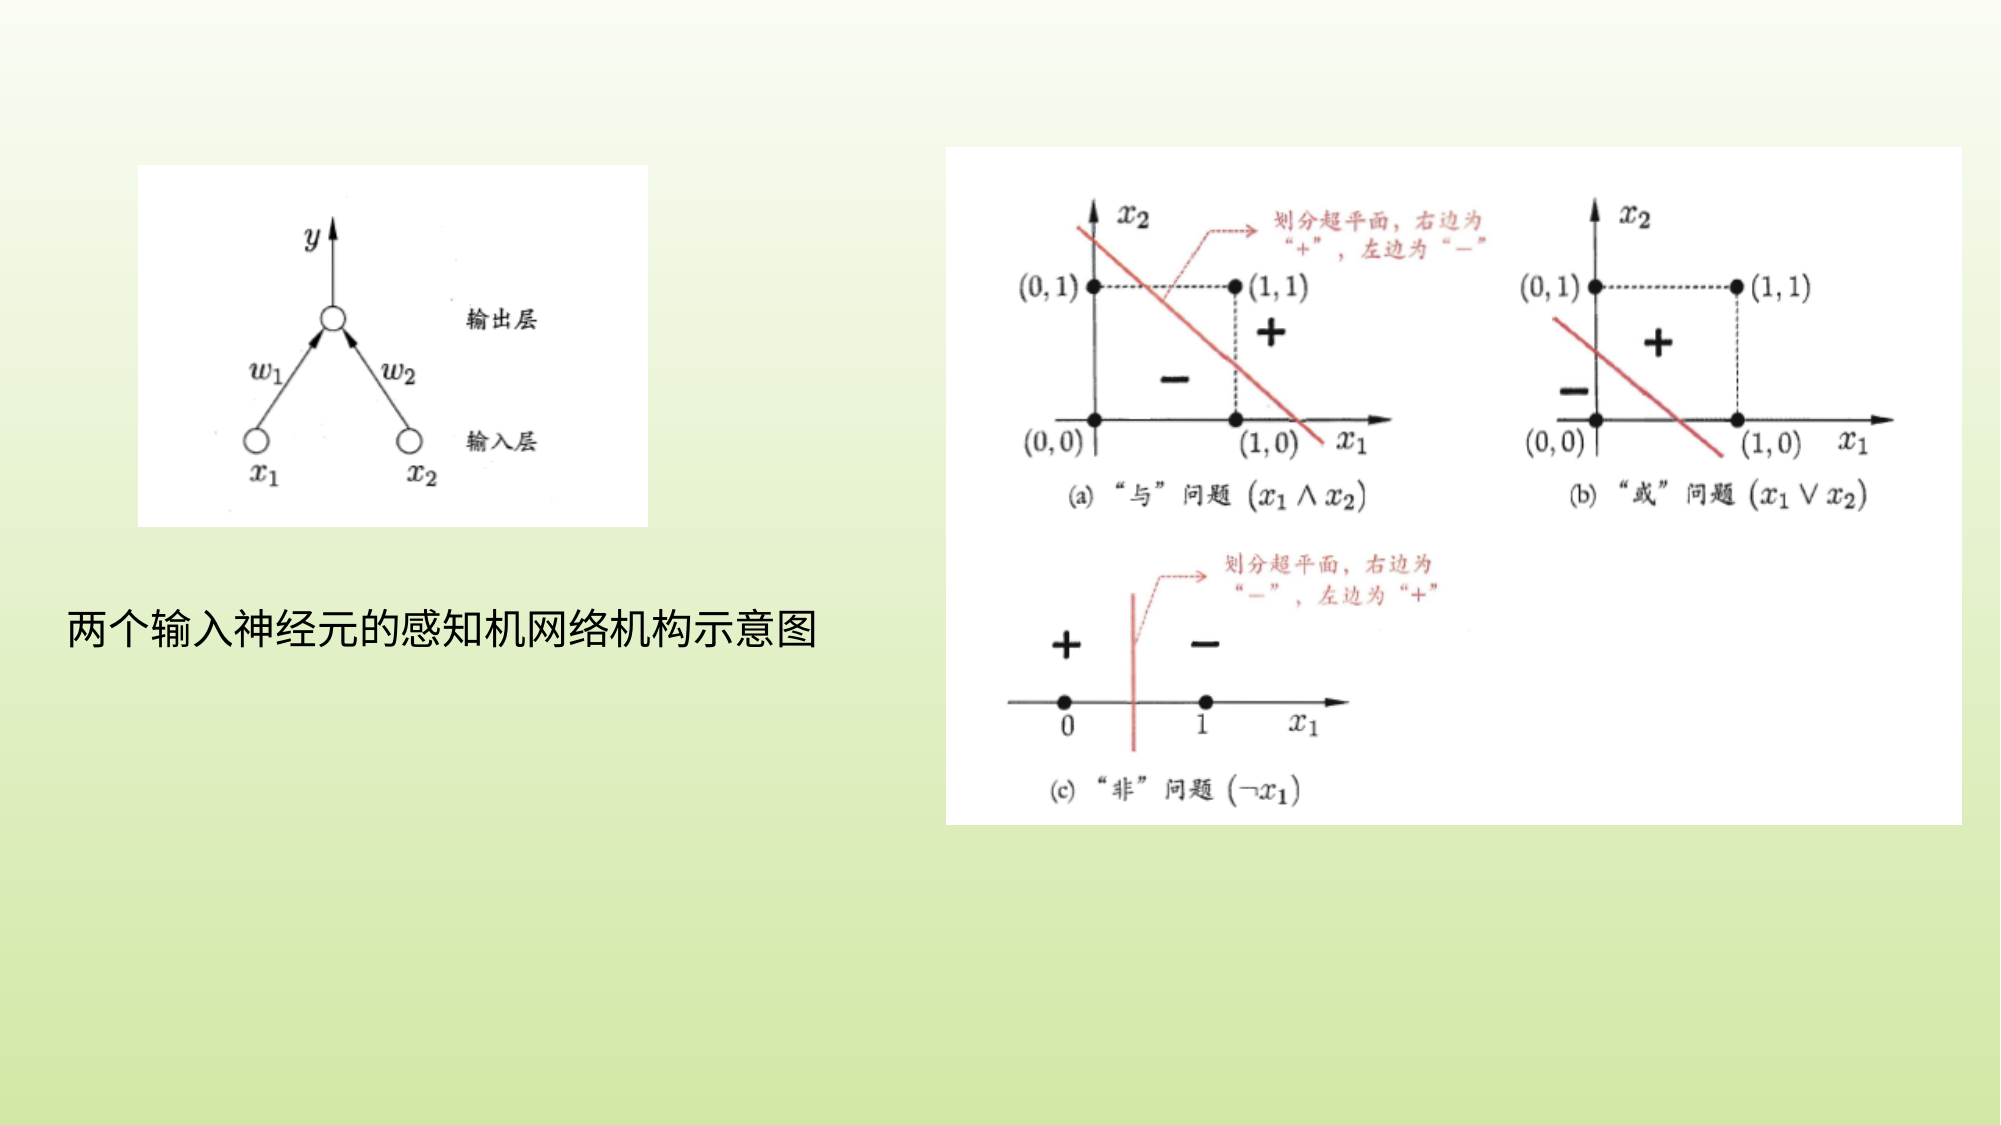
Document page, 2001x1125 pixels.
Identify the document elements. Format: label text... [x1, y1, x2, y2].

list [254, 84, 1739, 355]
text_box 两个输入神经元的感知机网络机构示意图 [52, 580, 833, 661]
picture [946, 147, 1962, 825]
picture [137, 165, 648, 527]
